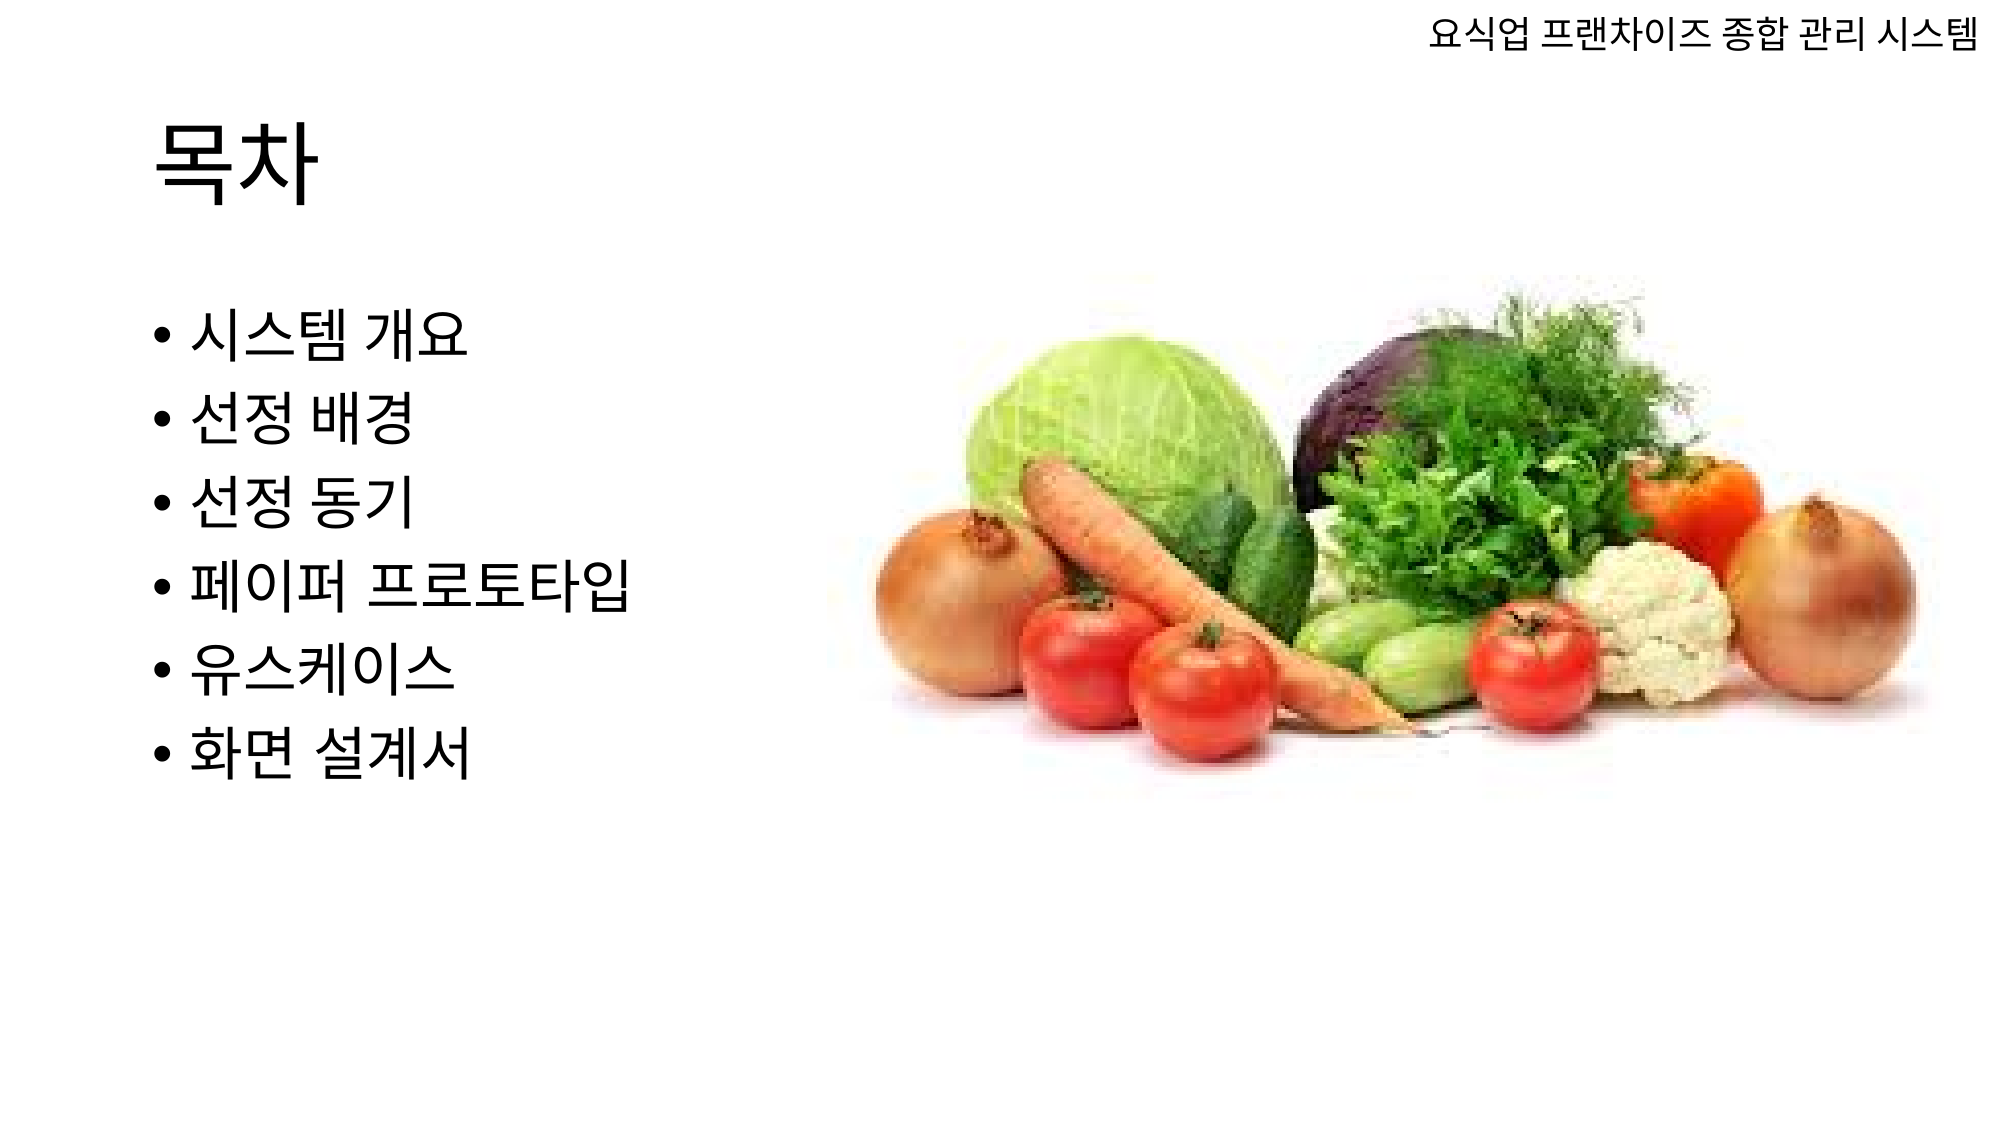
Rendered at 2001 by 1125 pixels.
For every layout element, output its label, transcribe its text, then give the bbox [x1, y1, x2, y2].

list 시스템 개요 선정 배경 선정 동기 페이퍼 프로토타입 유스케이스 화면 설계서 [137, 299, 1863, 1014]
text_box 요식업 프랜차이즈 종합 관리 시스템 [1335, 3, 1995, 64]
picture [827, 145, 1957, 894]
title 목차 [137, 59, 1863, 278]
